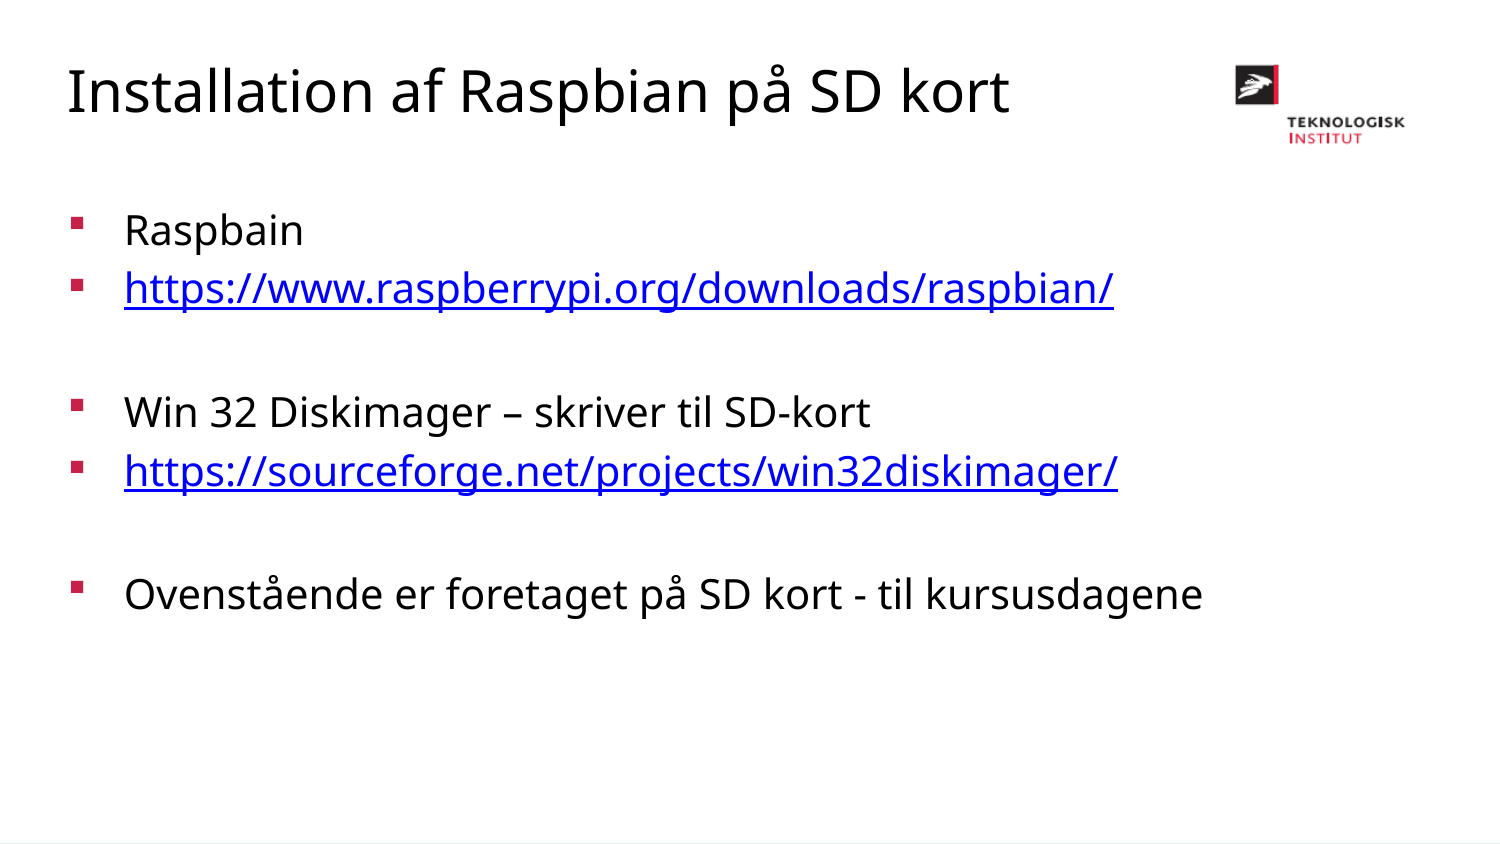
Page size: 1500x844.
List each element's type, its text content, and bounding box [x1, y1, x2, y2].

list Installation af Raspbian på SD kort [46, 33, 1063, 185]
list Raspbain https://www.raspberrypi.org/downloads/raspbian/ Win 32 Diskimager – skriver til SD-kort https://sourceforge.net/projects/win32diskimager/ Ovenstående er foretaget på SD kort - til kursusdagene [46, 183, 1447, 721]
